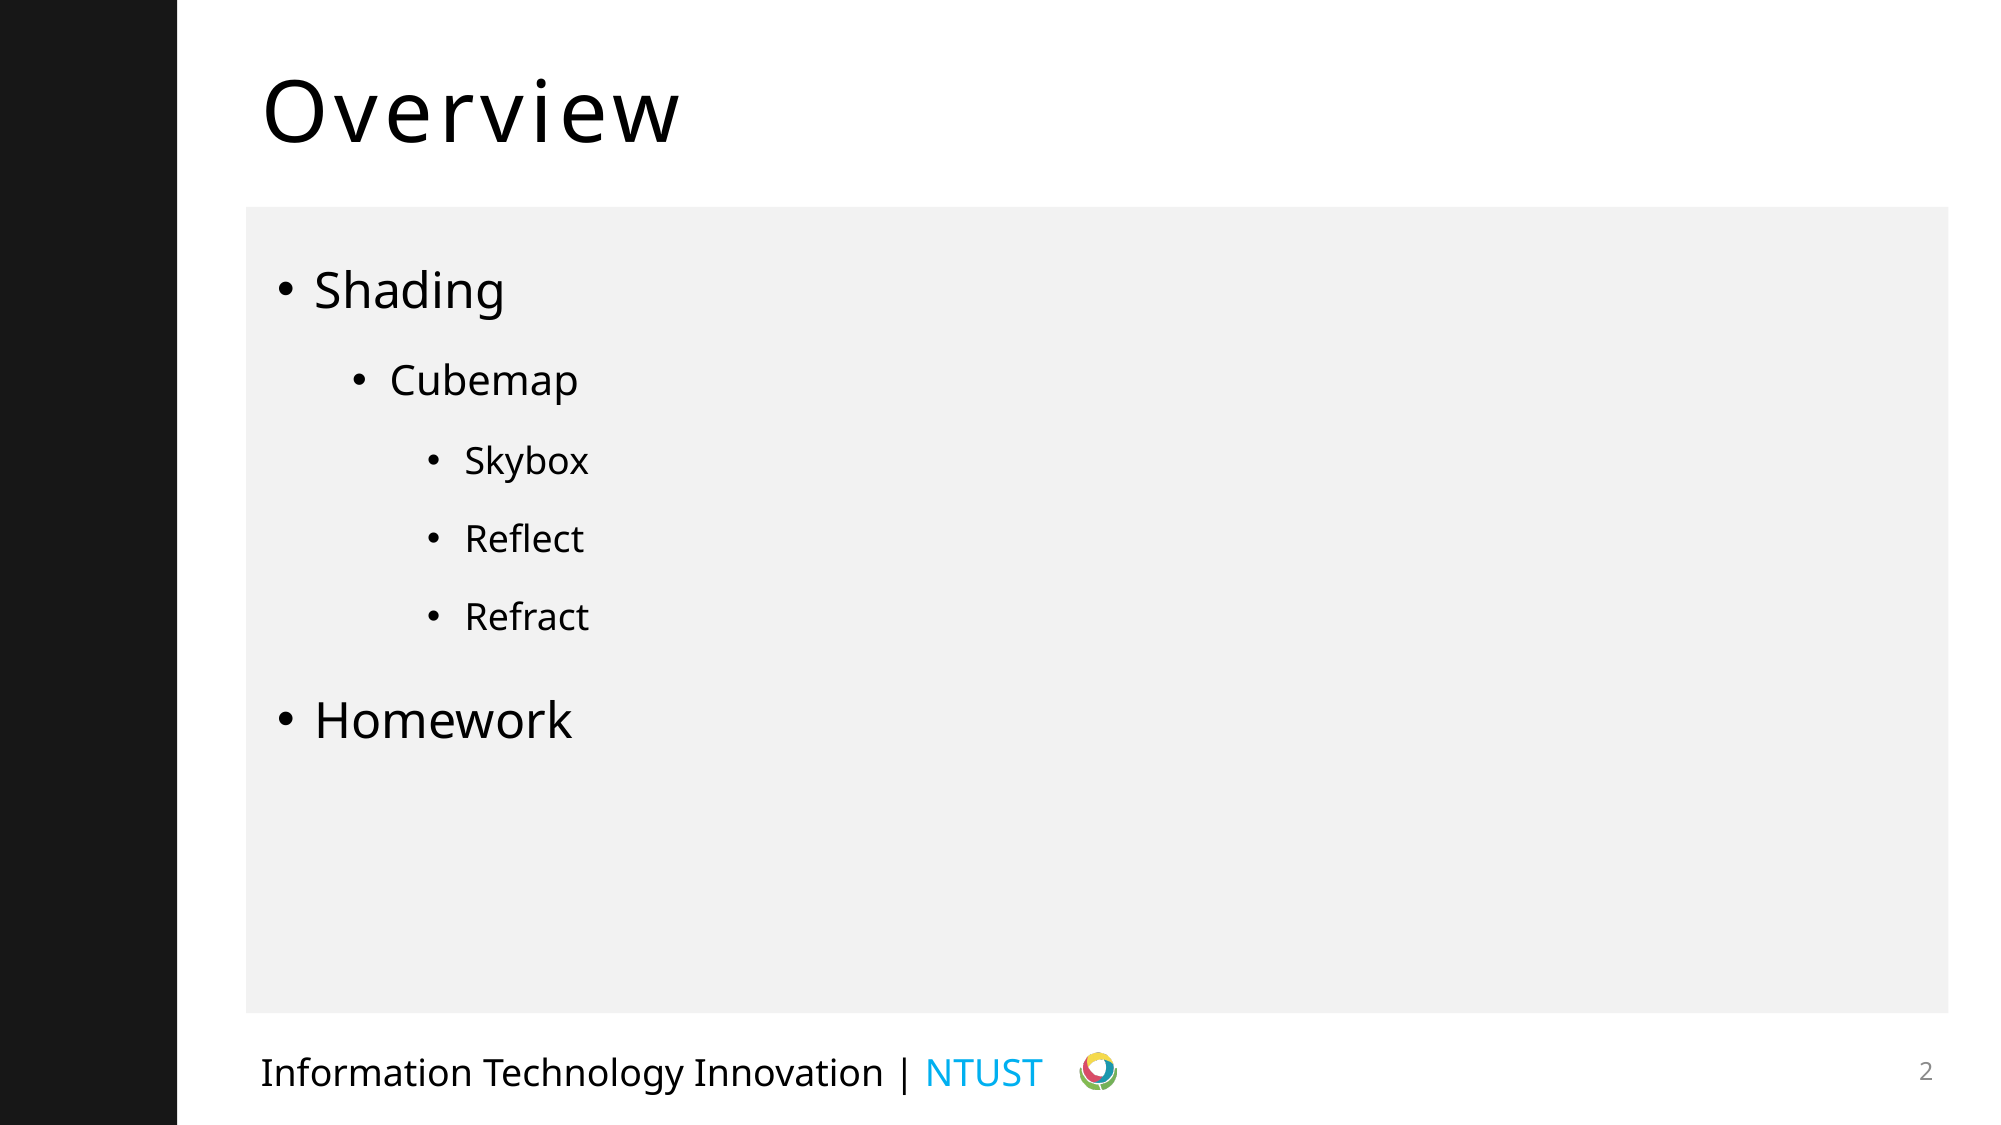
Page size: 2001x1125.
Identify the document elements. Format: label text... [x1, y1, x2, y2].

list Shading Cubemap Skybox Reflect Refract Homework [262, 220, 1932, 999]
picture [1067, 1041, 1127, 1103]
title Overview [246, 59, 1949, 169]
